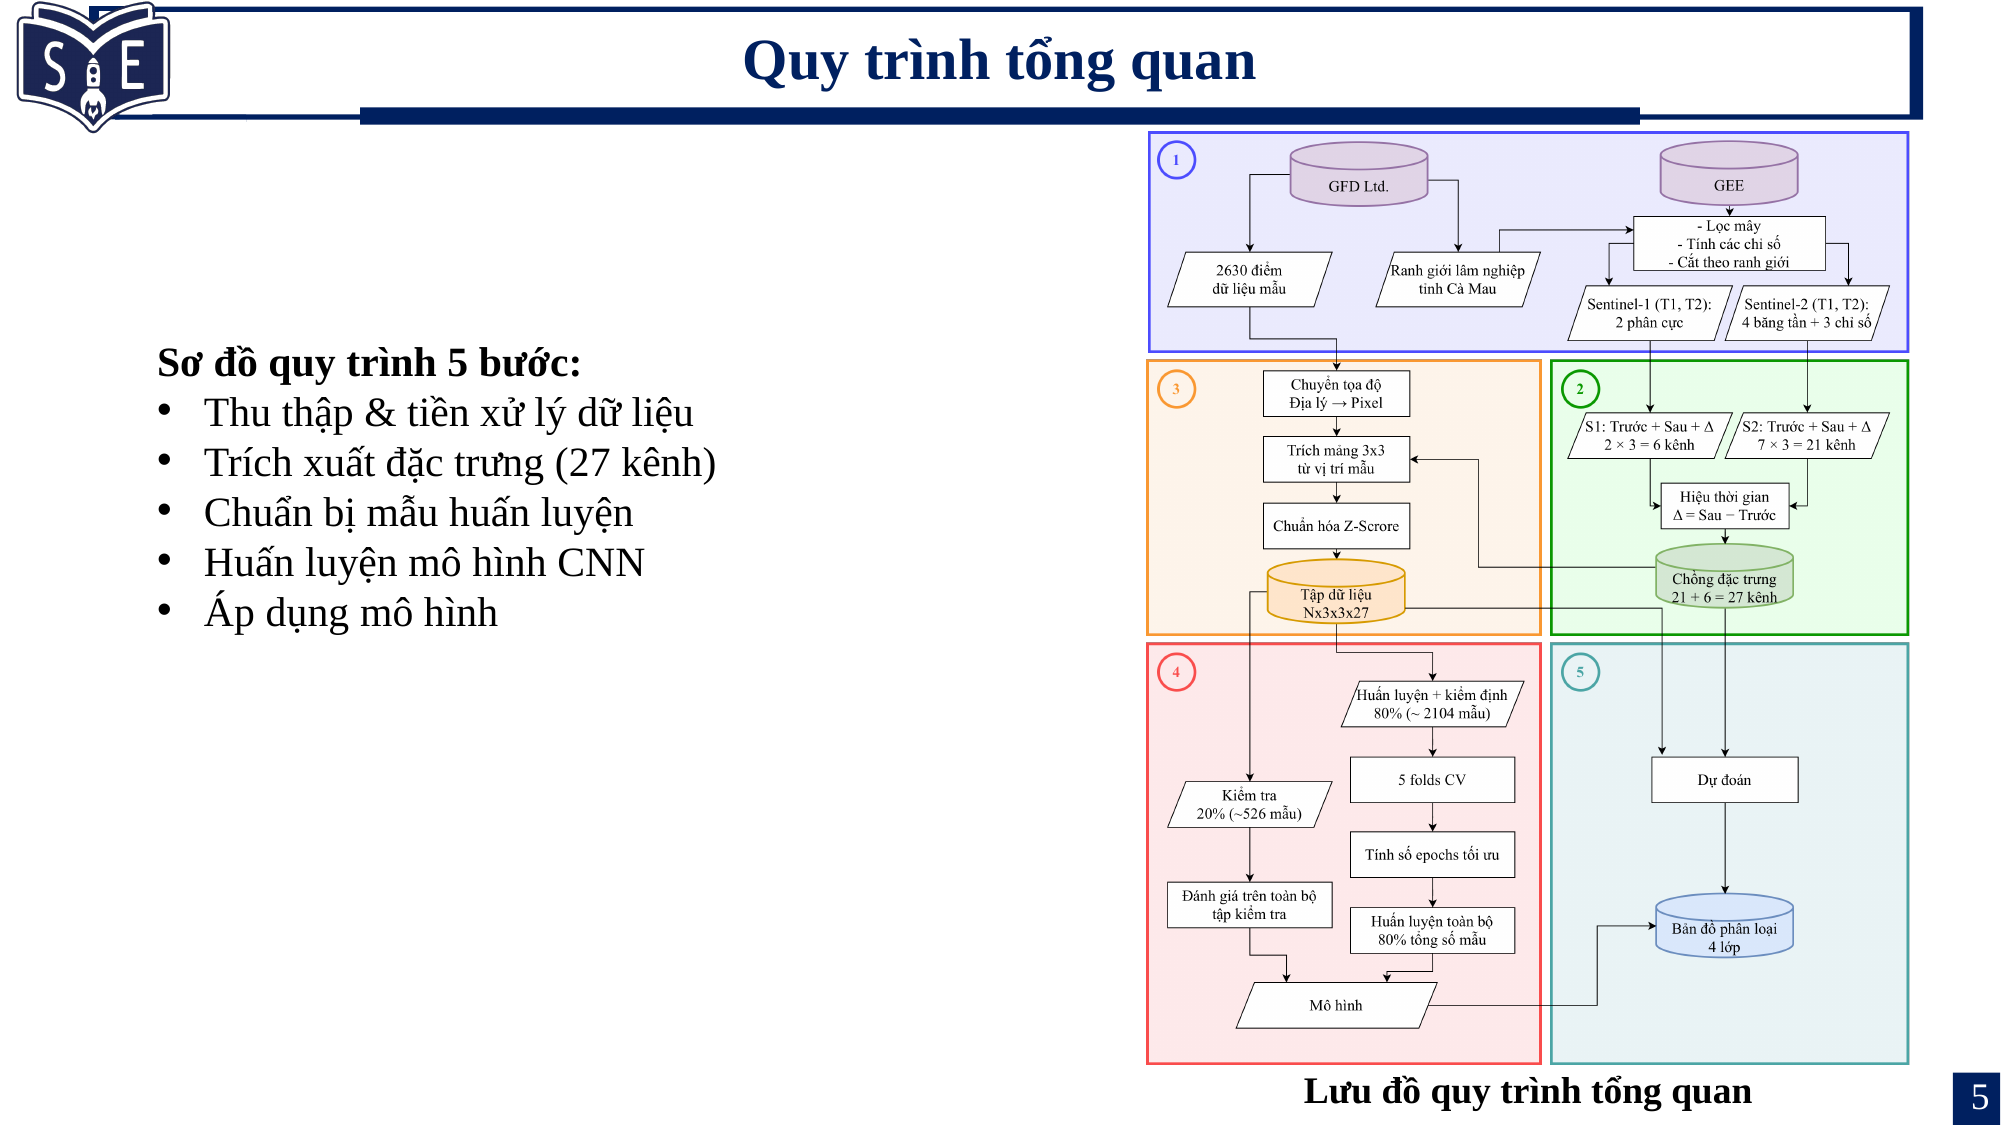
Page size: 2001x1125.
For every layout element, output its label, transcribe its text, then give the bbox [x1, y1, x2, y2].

title Quy trình tổng quan [90, 14, 1910, 107]
text_box Sơ đồ quy trình 5 bước: Thu thập & tiền xử lý dữ liệu Trích xuất đặc trưng (27 kênh) Chuẩn bị mẫu huấn luyện Huấn luyện mô hình CNN Áp dụng mô hình [142, 326, 948, 642]
text_box Lưu đồ quy trình tổng quan [1289, 1065, 1768, 1119]
picture [5, 0, 176, 134]
picture [1146, 131, 1910, 1065]
text_box 5 [1945, 1064, 2000, 1125]
